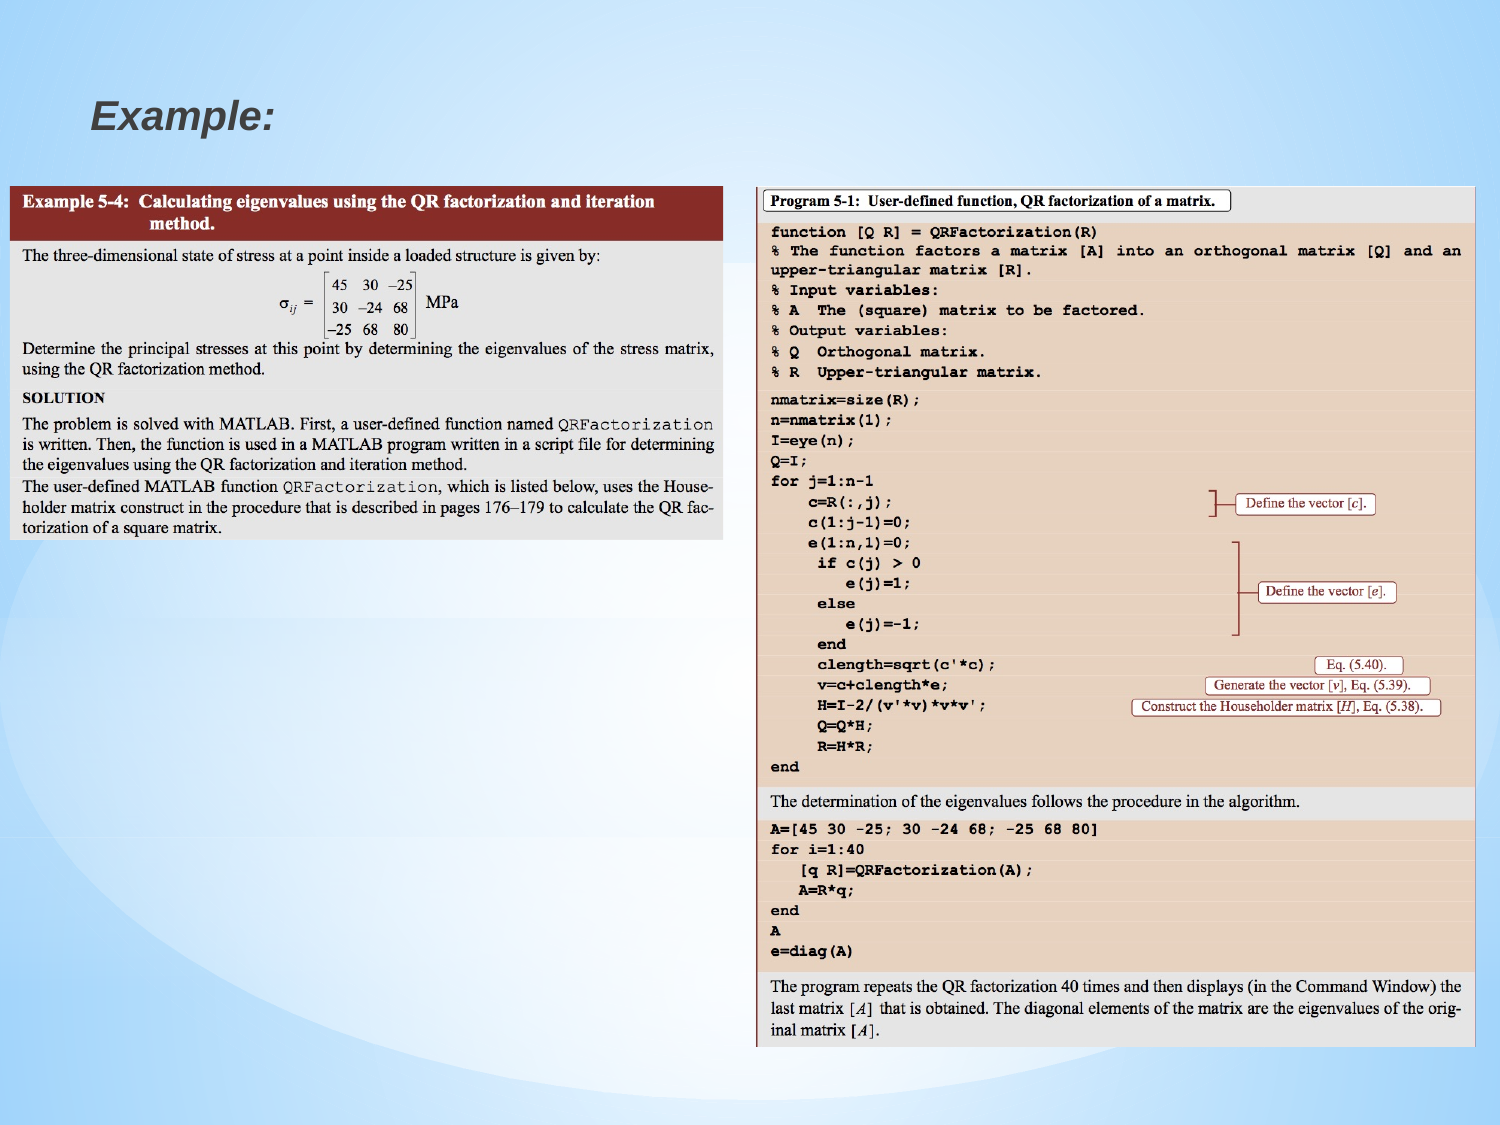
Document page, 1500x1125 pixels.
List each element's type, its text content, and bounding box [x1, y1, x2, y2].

list Example: [67, 16, 1444, 1111]
picture [755, 186, 1476, 1047]
picture [9, 186, 724, 541]
